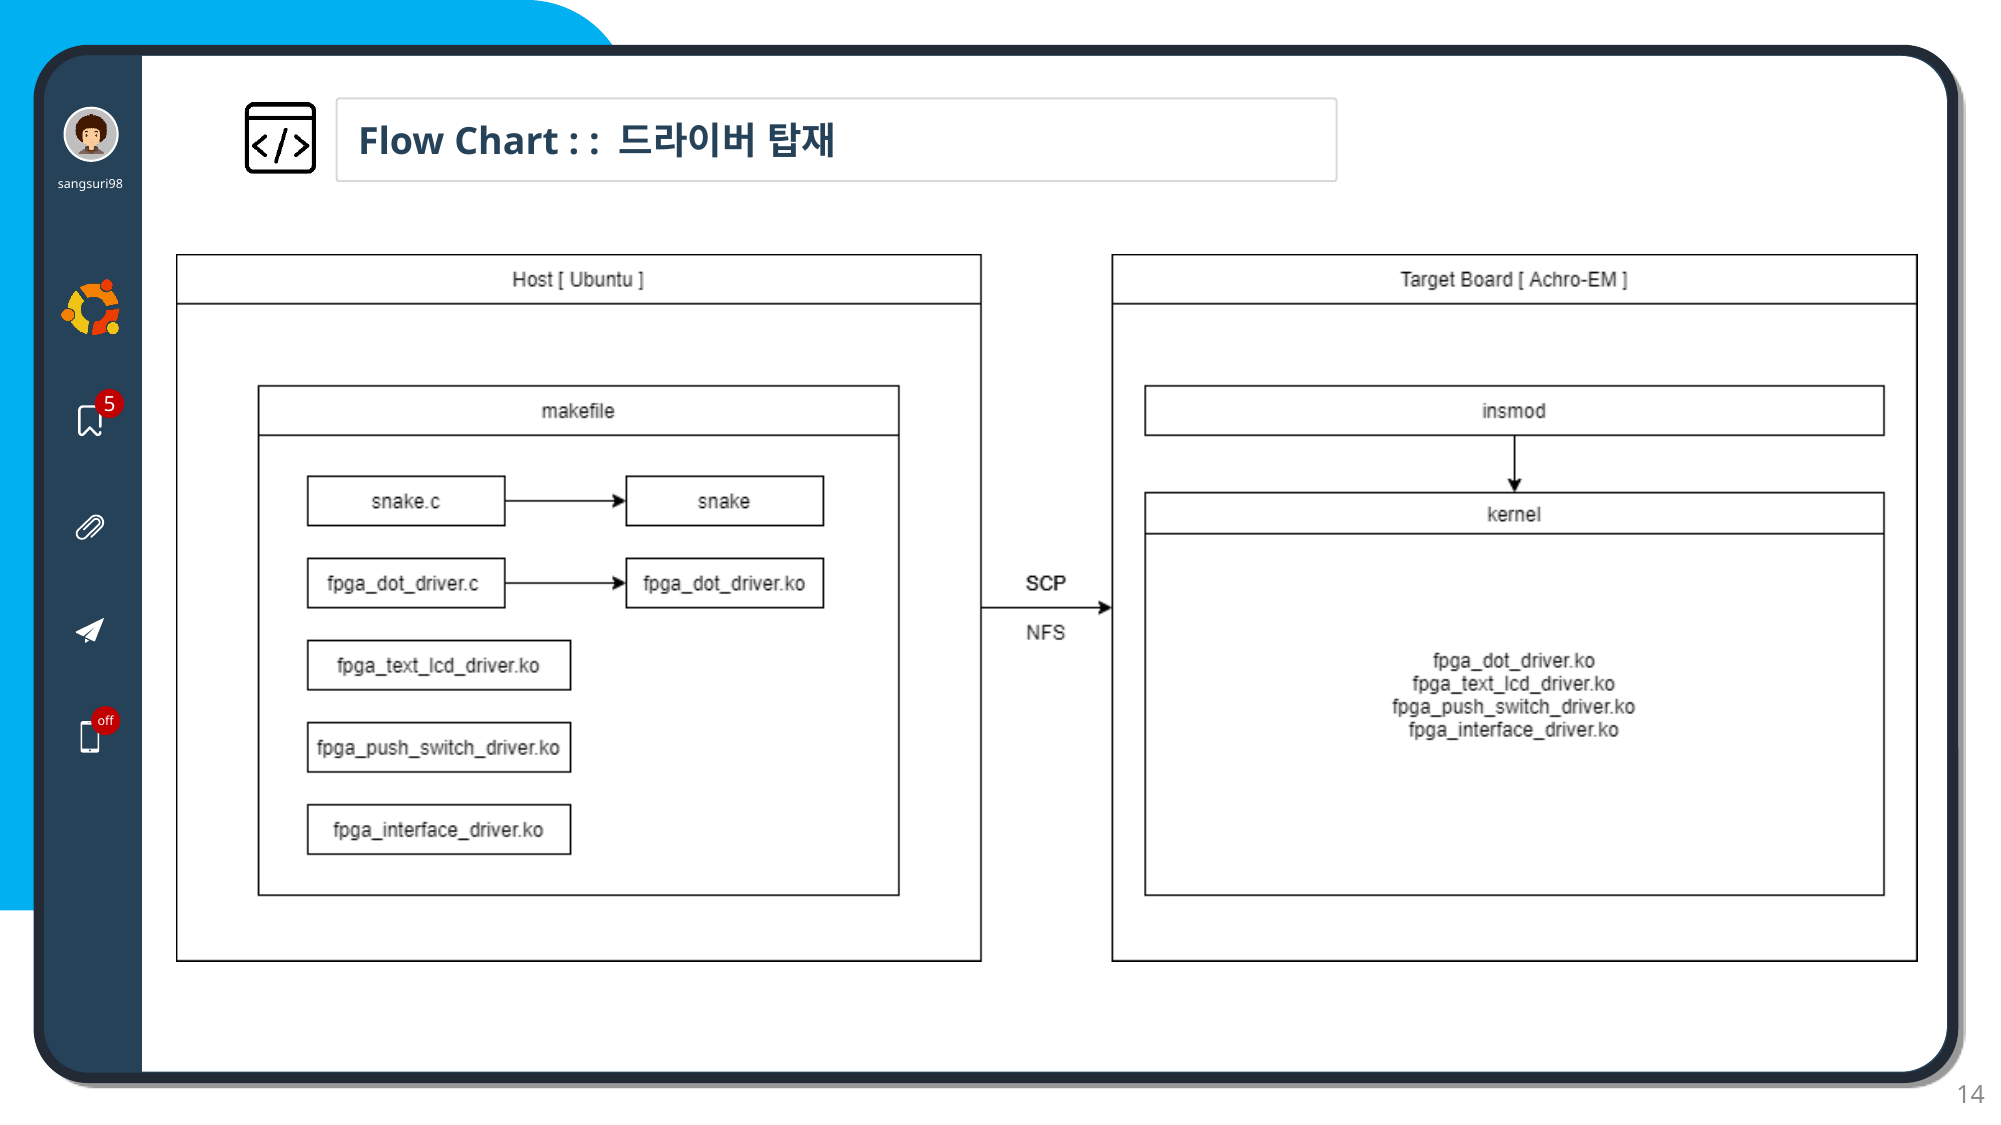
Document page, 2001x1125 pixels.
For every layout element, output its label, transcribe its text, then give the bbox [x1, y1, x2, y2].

text_box [80, 721, 100, 753]
text_box [0, 0, 616, 912]
text_box [141, 54, 1948, 1073]
text_box [75, 618, 104, 643]
text_box 5 [93, 387, 125, 420]
picture [61, 279, 119, 335]
text_box [37, 48, 1955, 1079]
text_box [64, 107, 118, 161]
picture [244, 102, 316, 175]
picture [176, 254, 1918, 962]
text_box sangsuri98 [38, 169, 143, 214]
text_box Flow Chart : : 드라이버 탑재 [335, 97, 1338, 183]
slide_number 14 [1550, 1065, 2000, 1125]
text_box off [90, 705, 122, 737]
text_box [75, 514, 105, 540]
text_box [78, 405, 102, 437]
